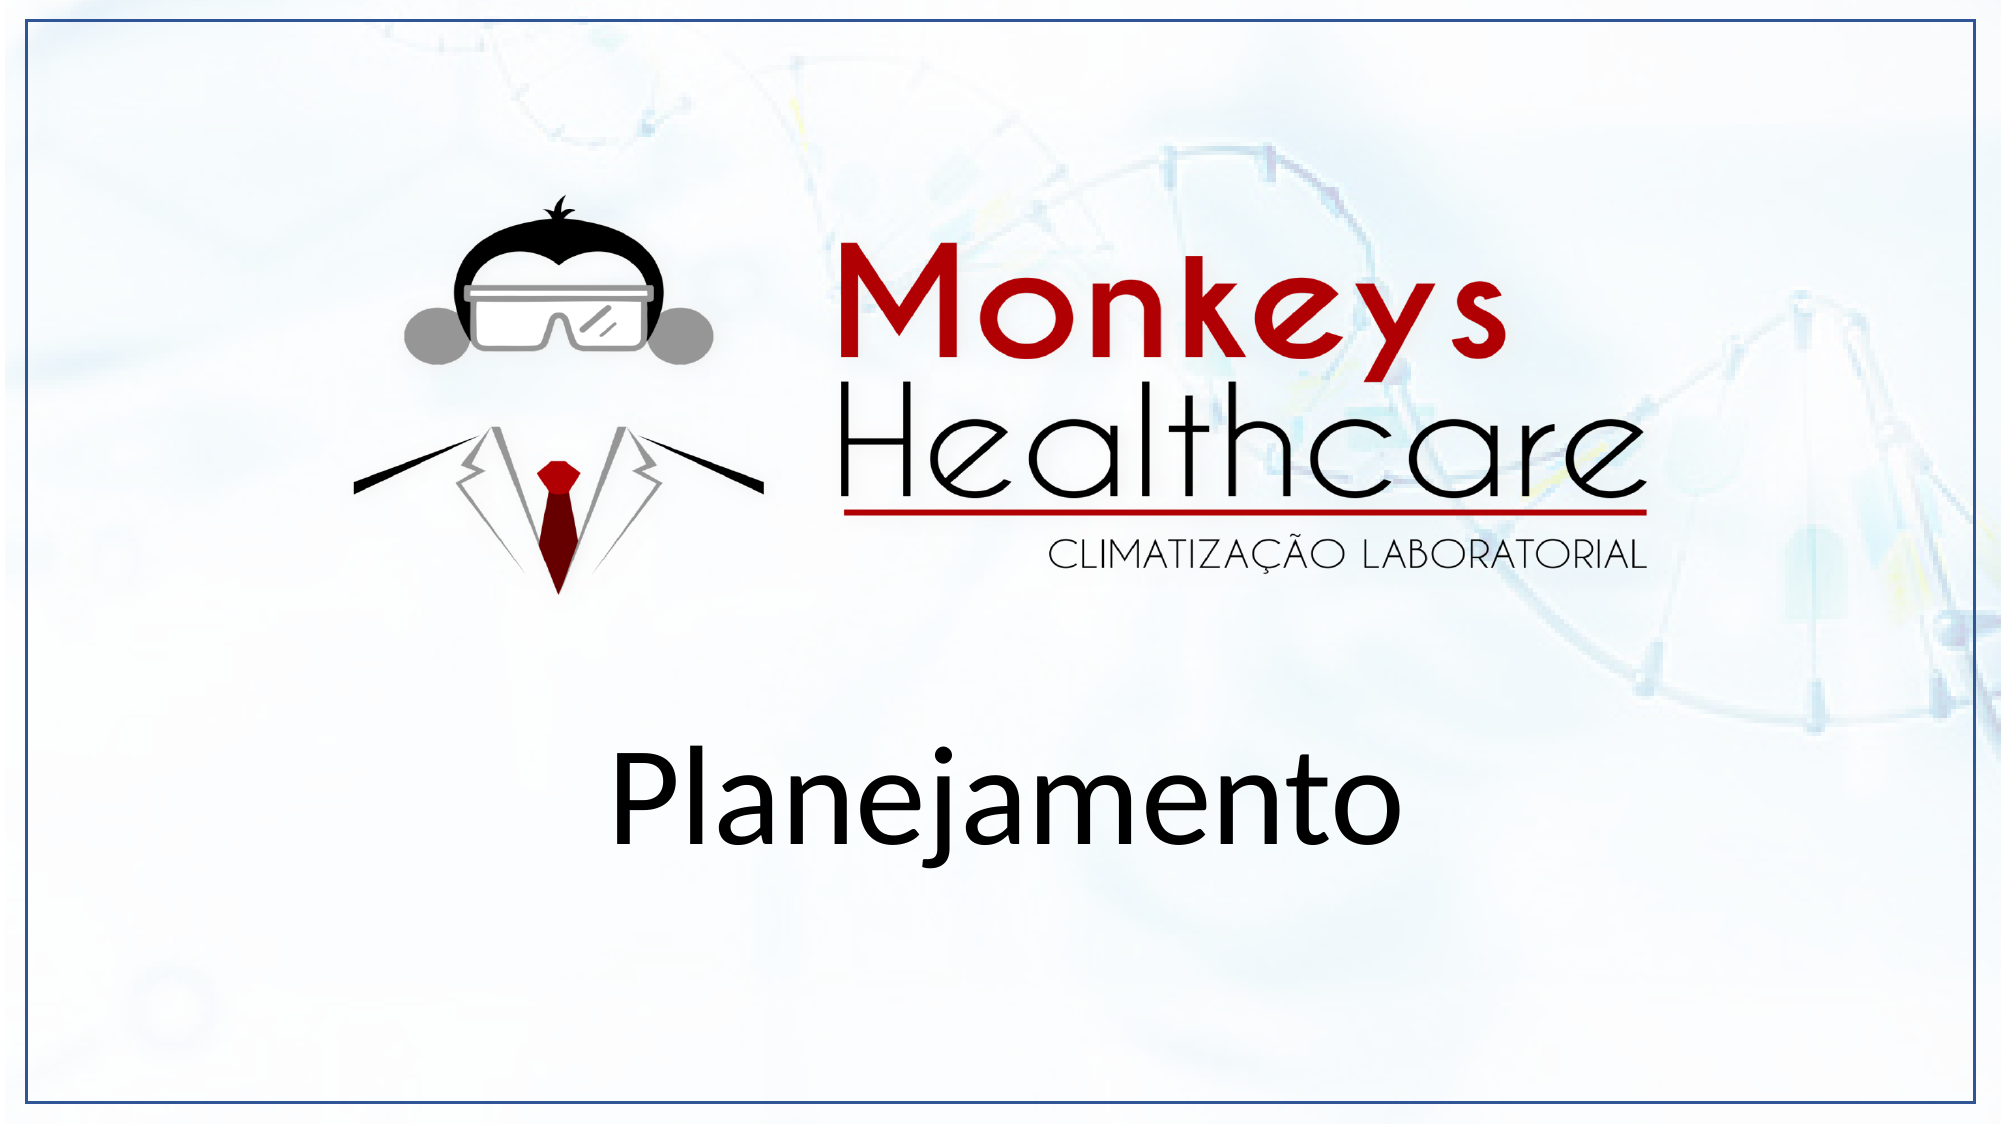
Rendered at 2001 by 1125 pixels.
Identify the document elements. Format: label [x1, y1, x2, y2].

text_box [169, 94, 1831, 1031]
list [5, 0, 2000, 1124]
